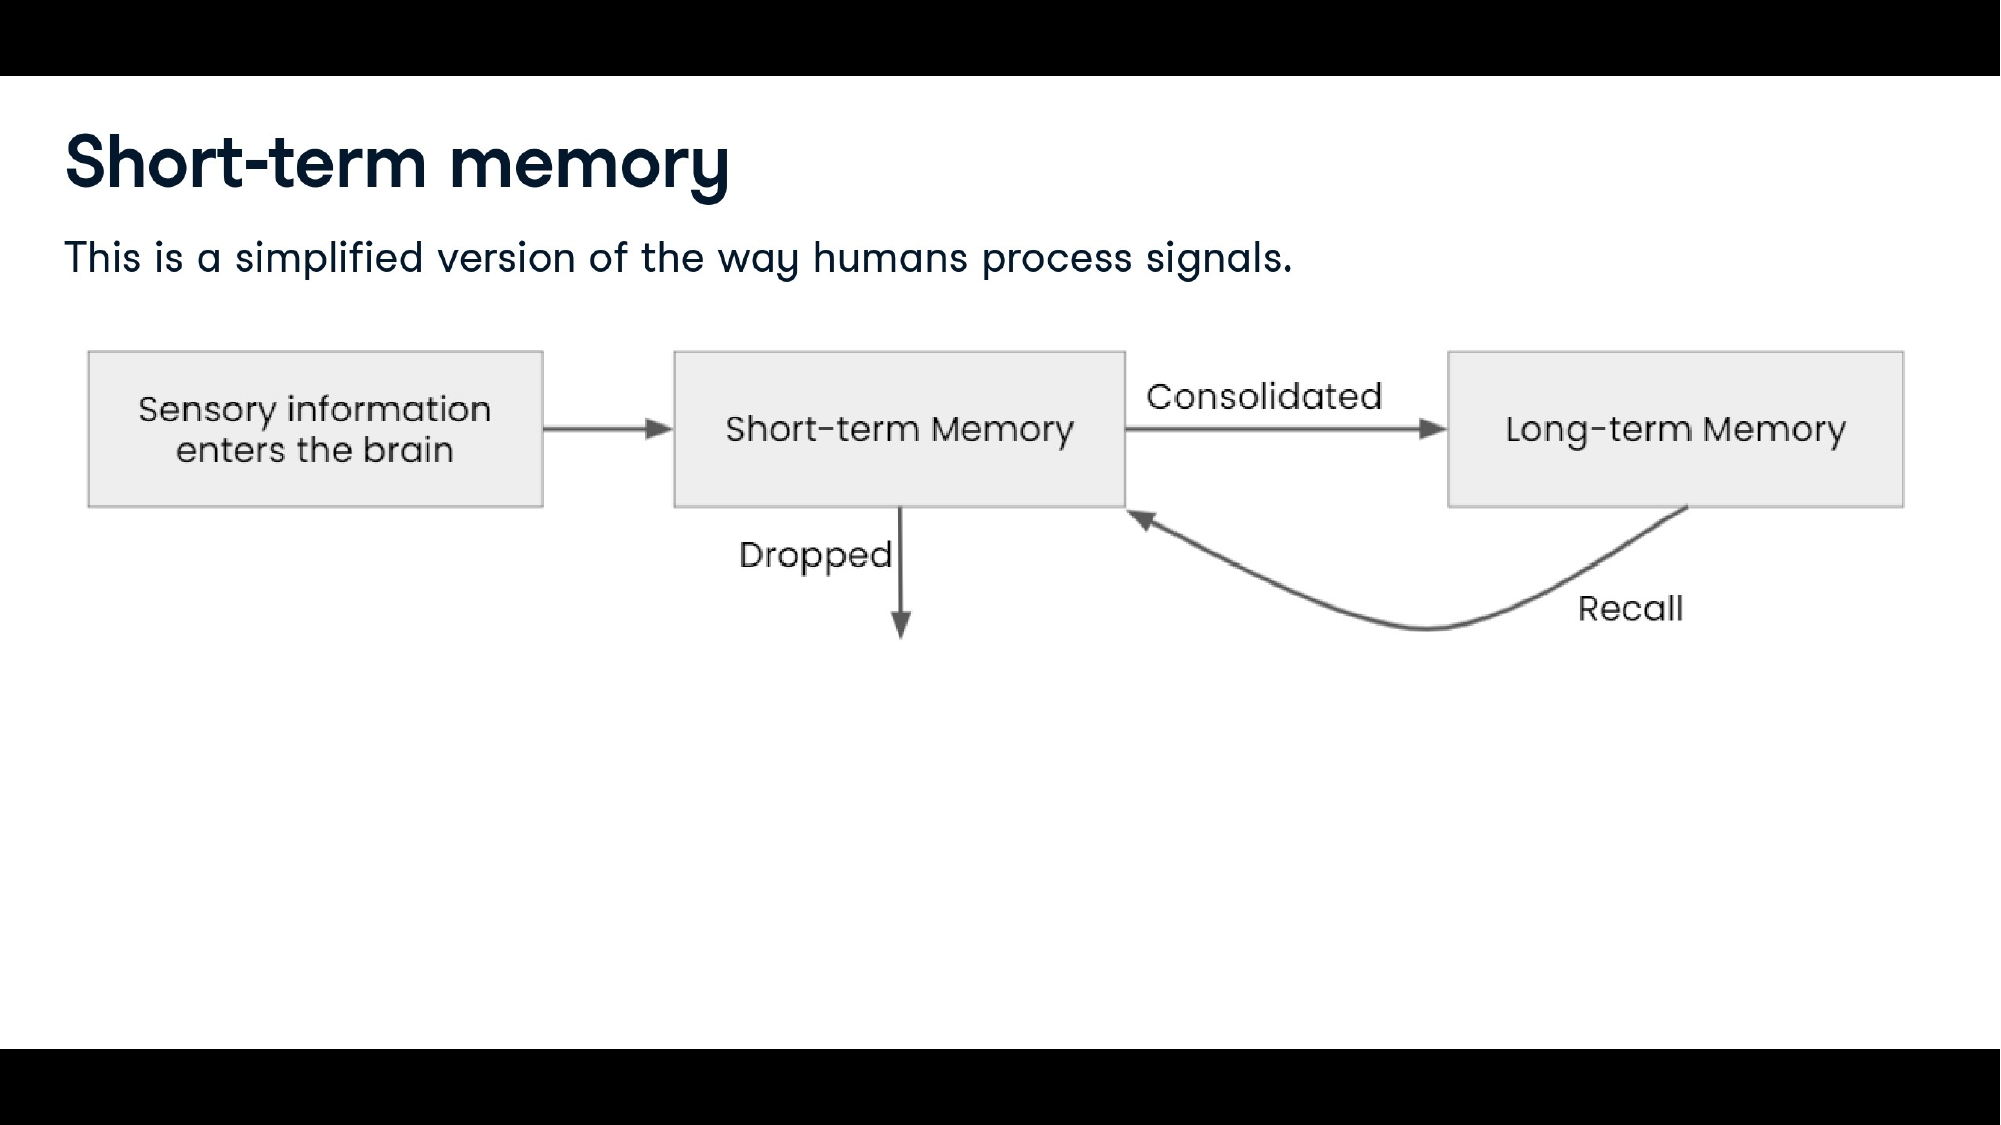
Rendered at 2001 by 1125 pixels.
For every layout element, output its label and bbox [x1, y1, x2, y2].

picture [0, 75, 2000, 1049]
